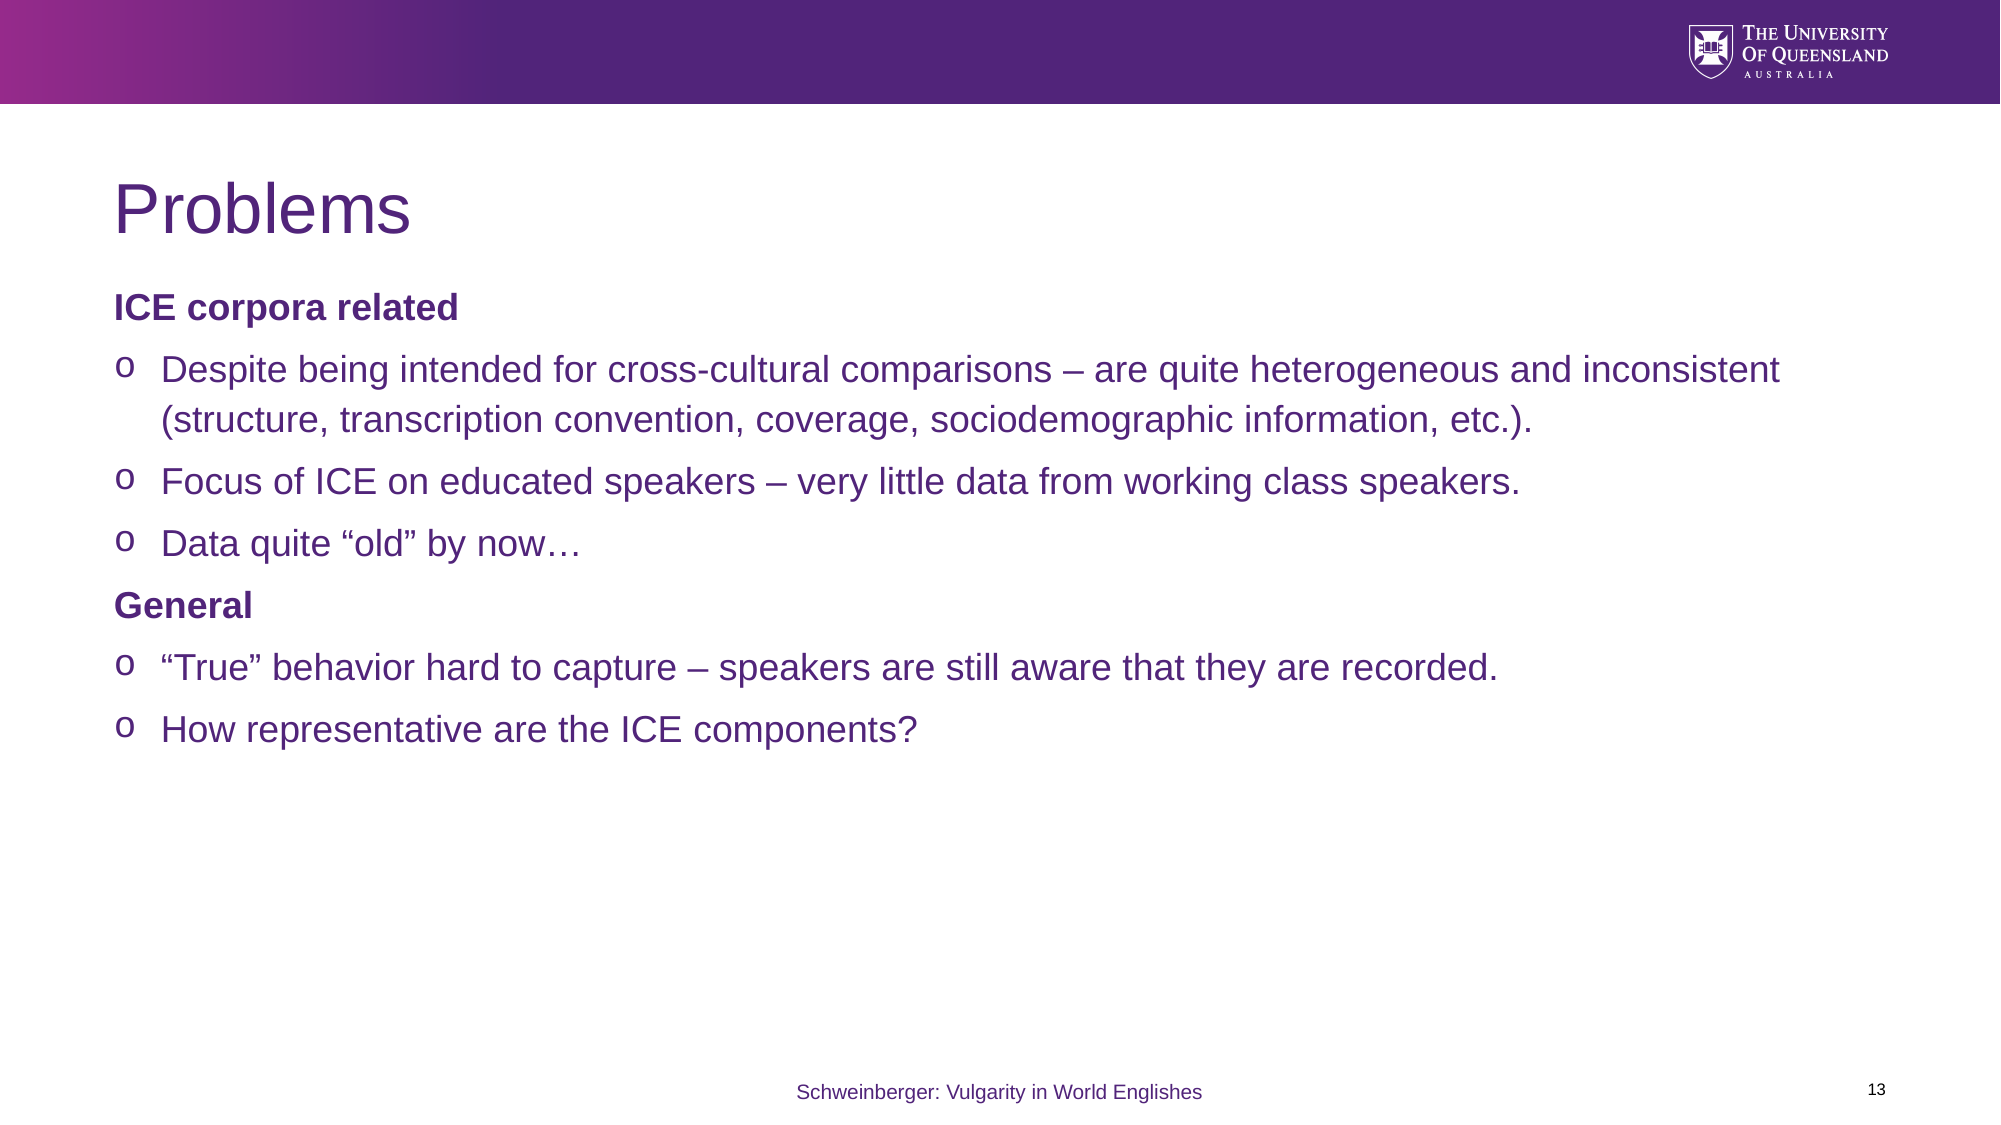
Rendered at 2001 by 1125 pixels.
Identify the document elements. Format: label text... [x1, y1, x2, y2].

list ICE corpora related Despite being intended for cross-cultural comparisons – are quite heterogeneous and inconsistent (structure, transcription convention, coverage, sociodemographic information, etc.). Focus of ICE on educated speakers – very little data from working class speakers. Data quite “old” by now… General “True” behavior hard to capture – speakers are still aware that they are recorded. How representative are the ICE components? [114, 278, 1886, 1035]
list Schweinberger: Vulgarity in World Englishes [721, 1070, 1278, 1110]
title Problems [114, 172, 1886, 250]
picture [1689, 25, 1888, 79]
slide_number 13 [1838, 1069, 1886, 1109]
